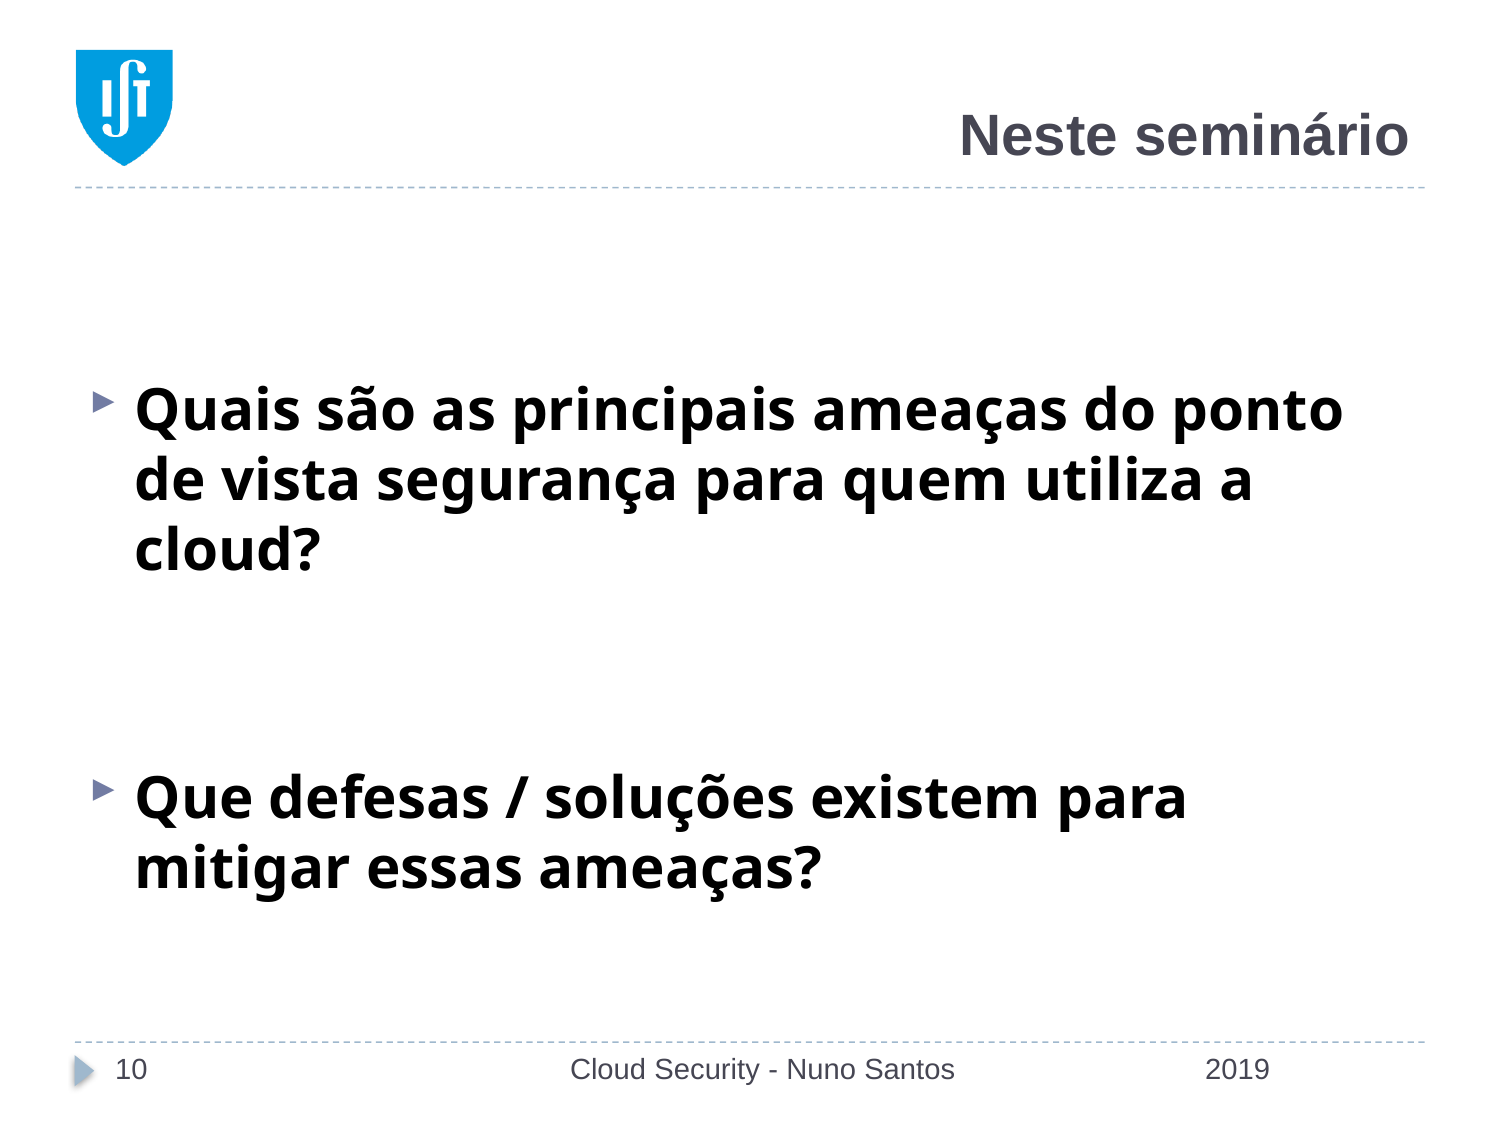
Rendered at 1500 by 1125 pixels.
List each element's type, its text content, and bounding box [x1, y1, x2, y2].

footer Cloud Security - Nuno Santos [475, 1042, 1051, 1103]
slide_number 2019 [1051, 1042, 1426, 1103]
picture [68, 42, 180, 175]
slide_number 10 [100, 1042, 426, 1103]
list Quais são as principais ameaças do ponto de vista segurança para quem utiliza a cloud? Que defesas / soluções existem para mitigar essas ameaças? [75, 200, 1425, 1010]
title Neste seminário [200, 24, 1425, 175]
